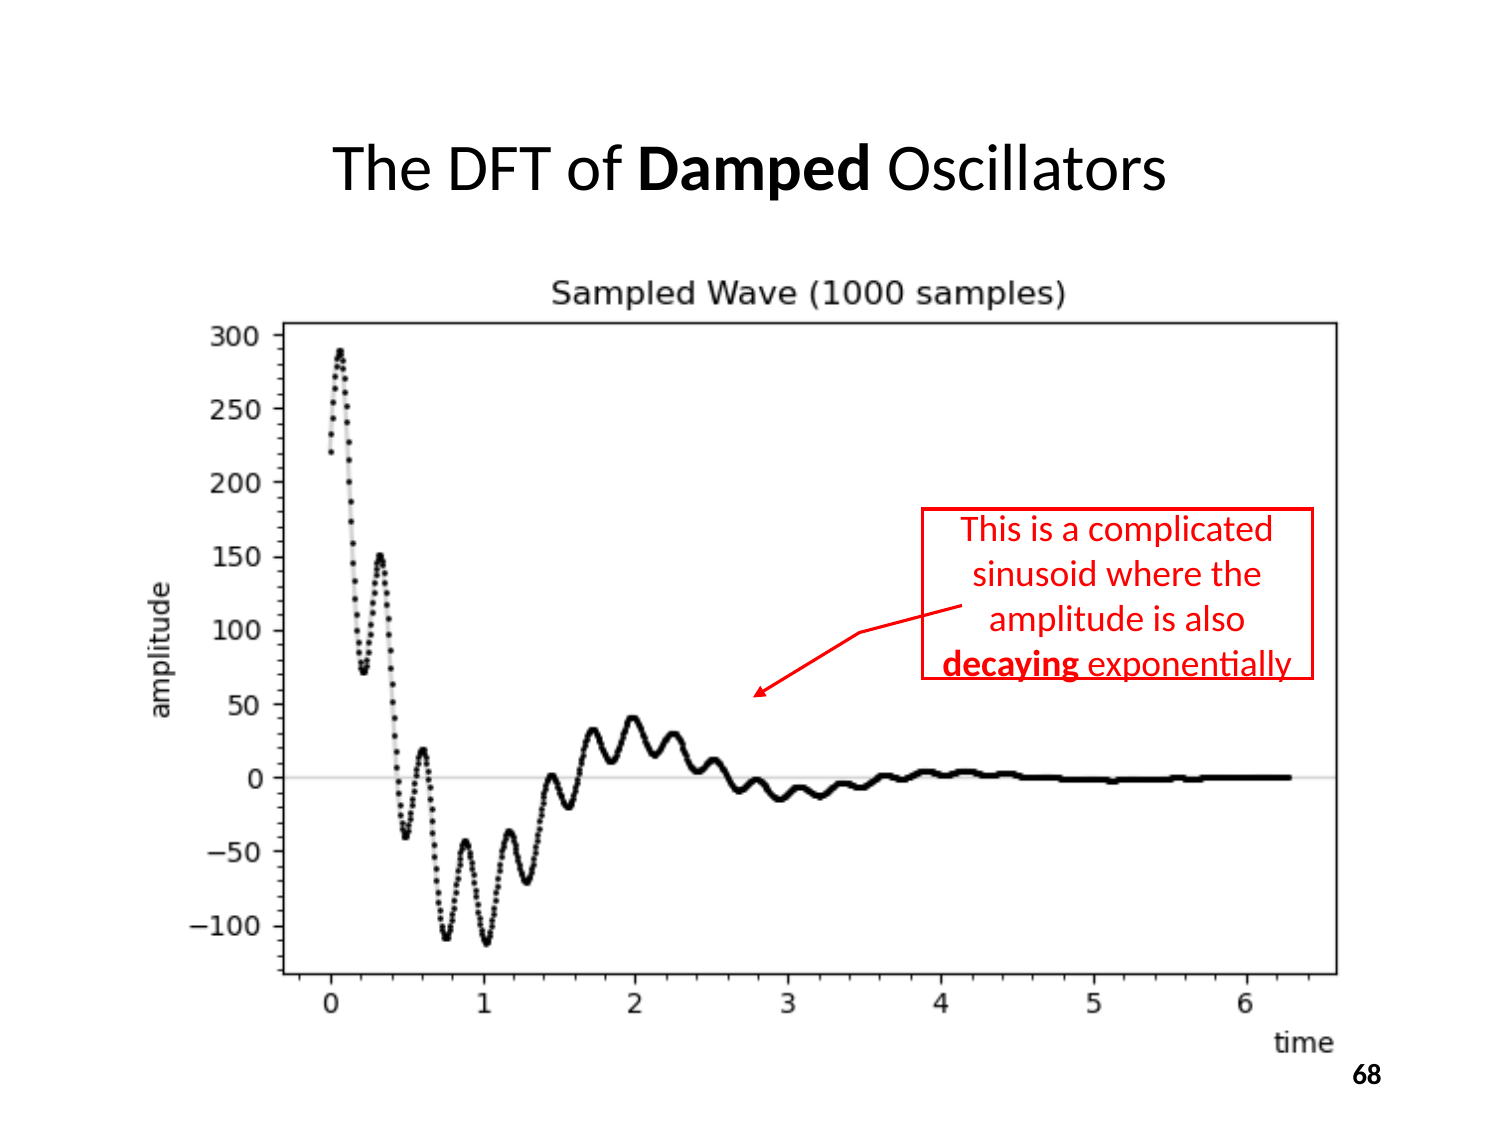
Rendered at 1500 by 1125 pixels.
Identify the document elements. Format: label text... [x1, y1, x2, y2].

title The DFT of Damped Oscillators [103, 59, 1397, 278]
picture [140, 273, 1360, 1066]
slide_number 68 [1059, 1042, 1397, 1103]
